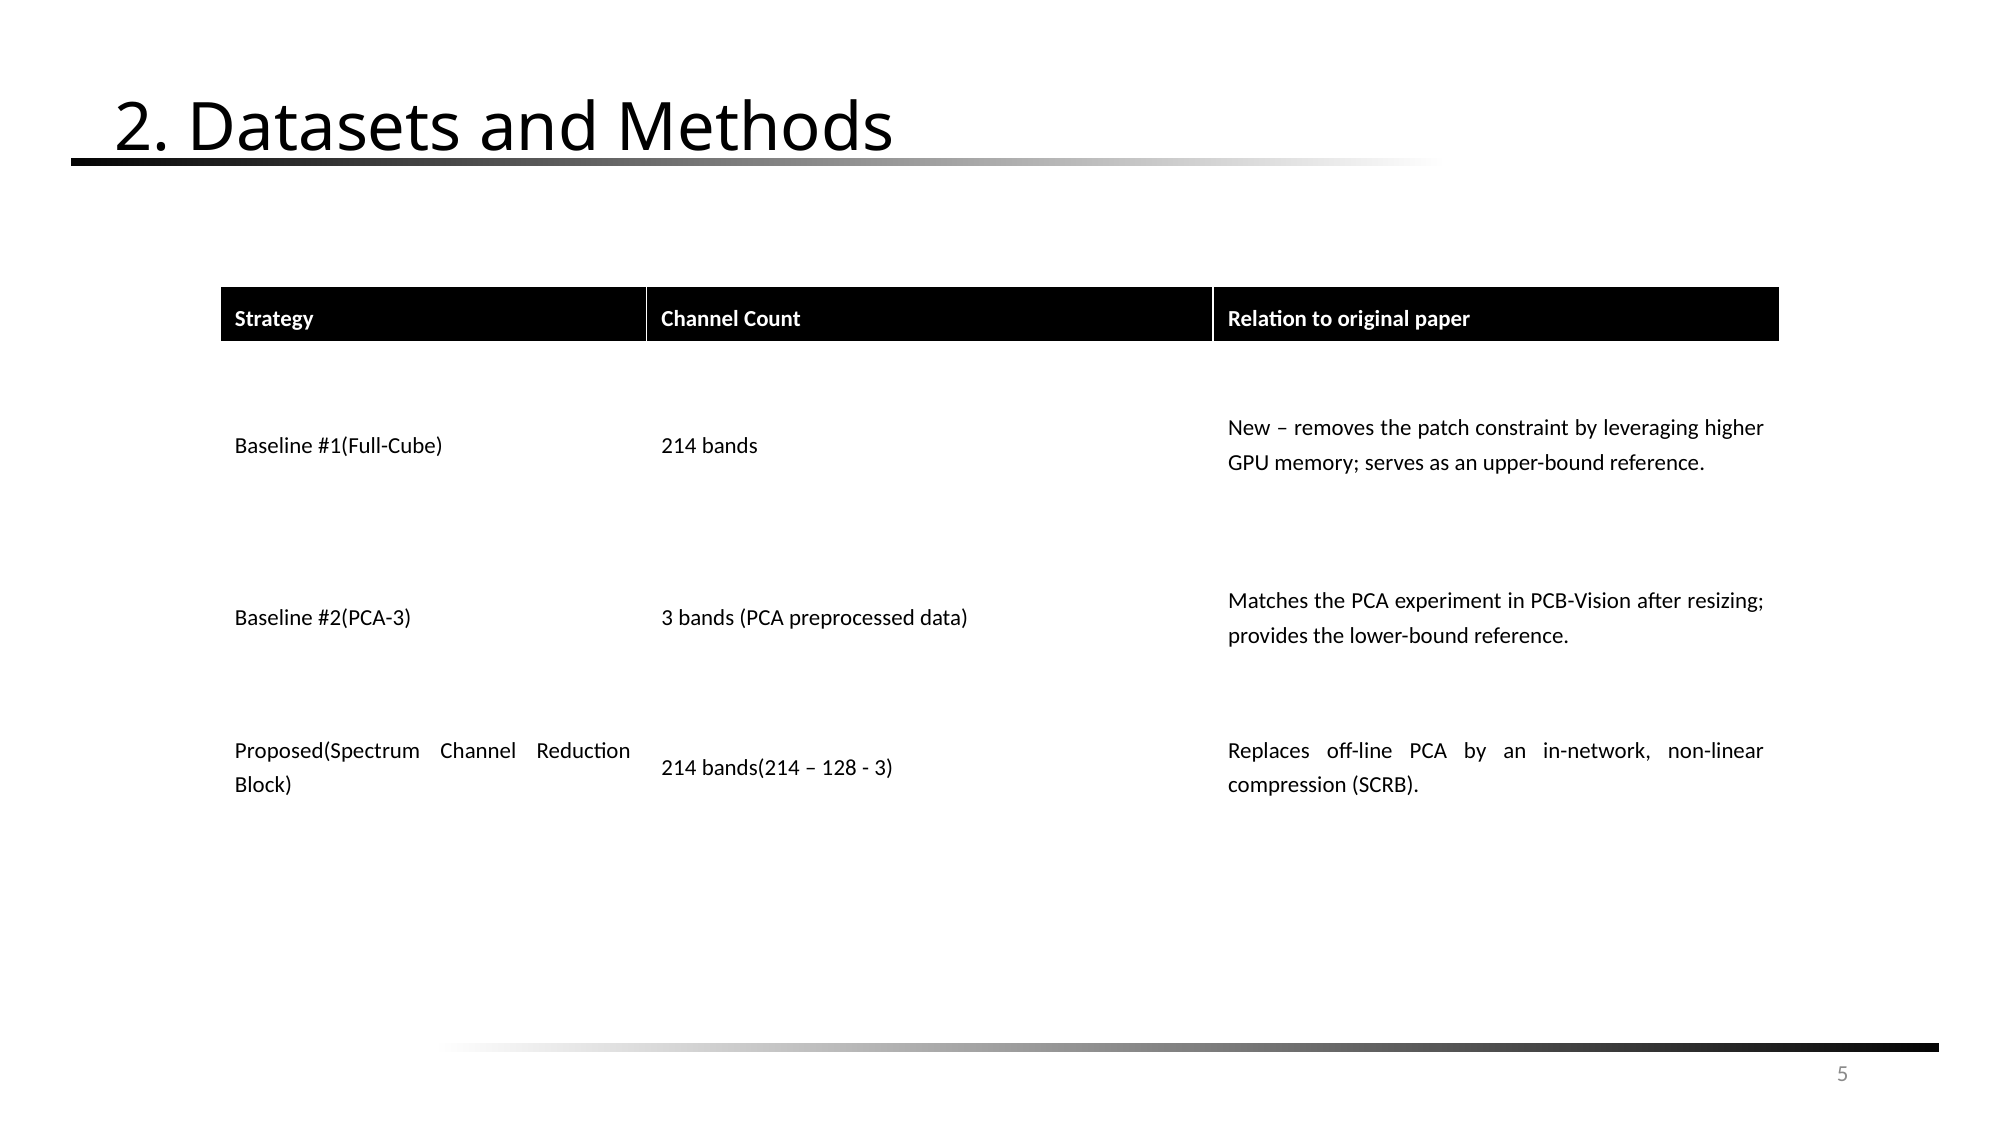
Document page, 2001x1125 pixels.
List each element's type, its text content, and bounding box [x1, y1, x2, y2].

table_cell Proposed(Spectrum Channel Reduction Block) [221, 690, 646, 838]
table_cell Matches the PCA experiment in PCB-Vision after resizing; provides the lower-bound reference. [1214, 540, 1779, 688]
text_box 2. Datasets and Methods [99, 84, 1706, 173]
table_header Strategy [221, 287, 646, 341]
slide_number 5 [1413, 1042, 1864, 1103]
table_header Channel Count [647, 287, 1212, 341]
table_cell 3 bands (PCA preprocessed data) [647, 540, 1212, 688]
table_cell New – removes the patch constraint by leveraging higher GPU memory; serves as an upper-bound reference. [1214, 347, 1779, 539]
table_cell 214 bands [647, 347, 1212, 539]
table_cell 214 bands(214 – 128 - 3) [647, 690, 1212, 838]
table_header Relation to original paper [1214, 287, 1779, 341]
table_cell Baseline #1(Full-Cube) [221, 347, 646, 539]
table_cell Replaces off-line PCA by an in-network, non-linear compression (SCRB). [1214, 690, 1779, 838]
table_cell Baseline #2(PCA-3) [221, 540, 646, 688]
